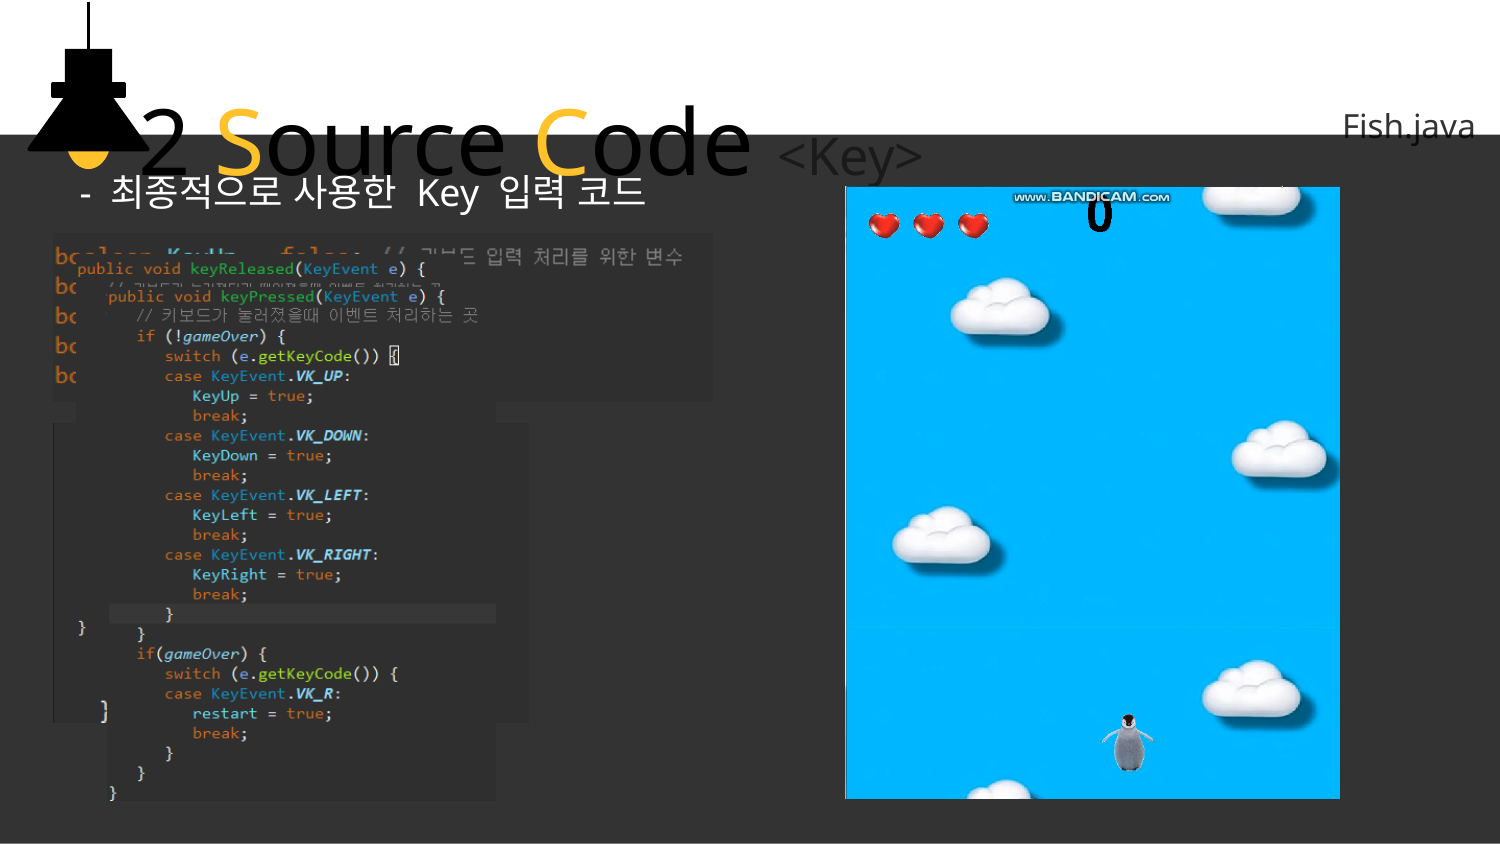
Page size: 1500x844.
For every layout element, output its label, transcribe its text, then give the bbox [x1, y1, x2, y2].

text_box 2 Source Code <Key> [123, 76, 940, 201]
picture [76, 254, 496, 801]
text_box - 최종적으로 사용한 Key 입력 코드 [64, 161, 830, 222]
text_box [844, 185, 1341, 800]
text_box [52, 232, 713, 723]
text_box Fish.java [1327, 97, 1500, 153]
